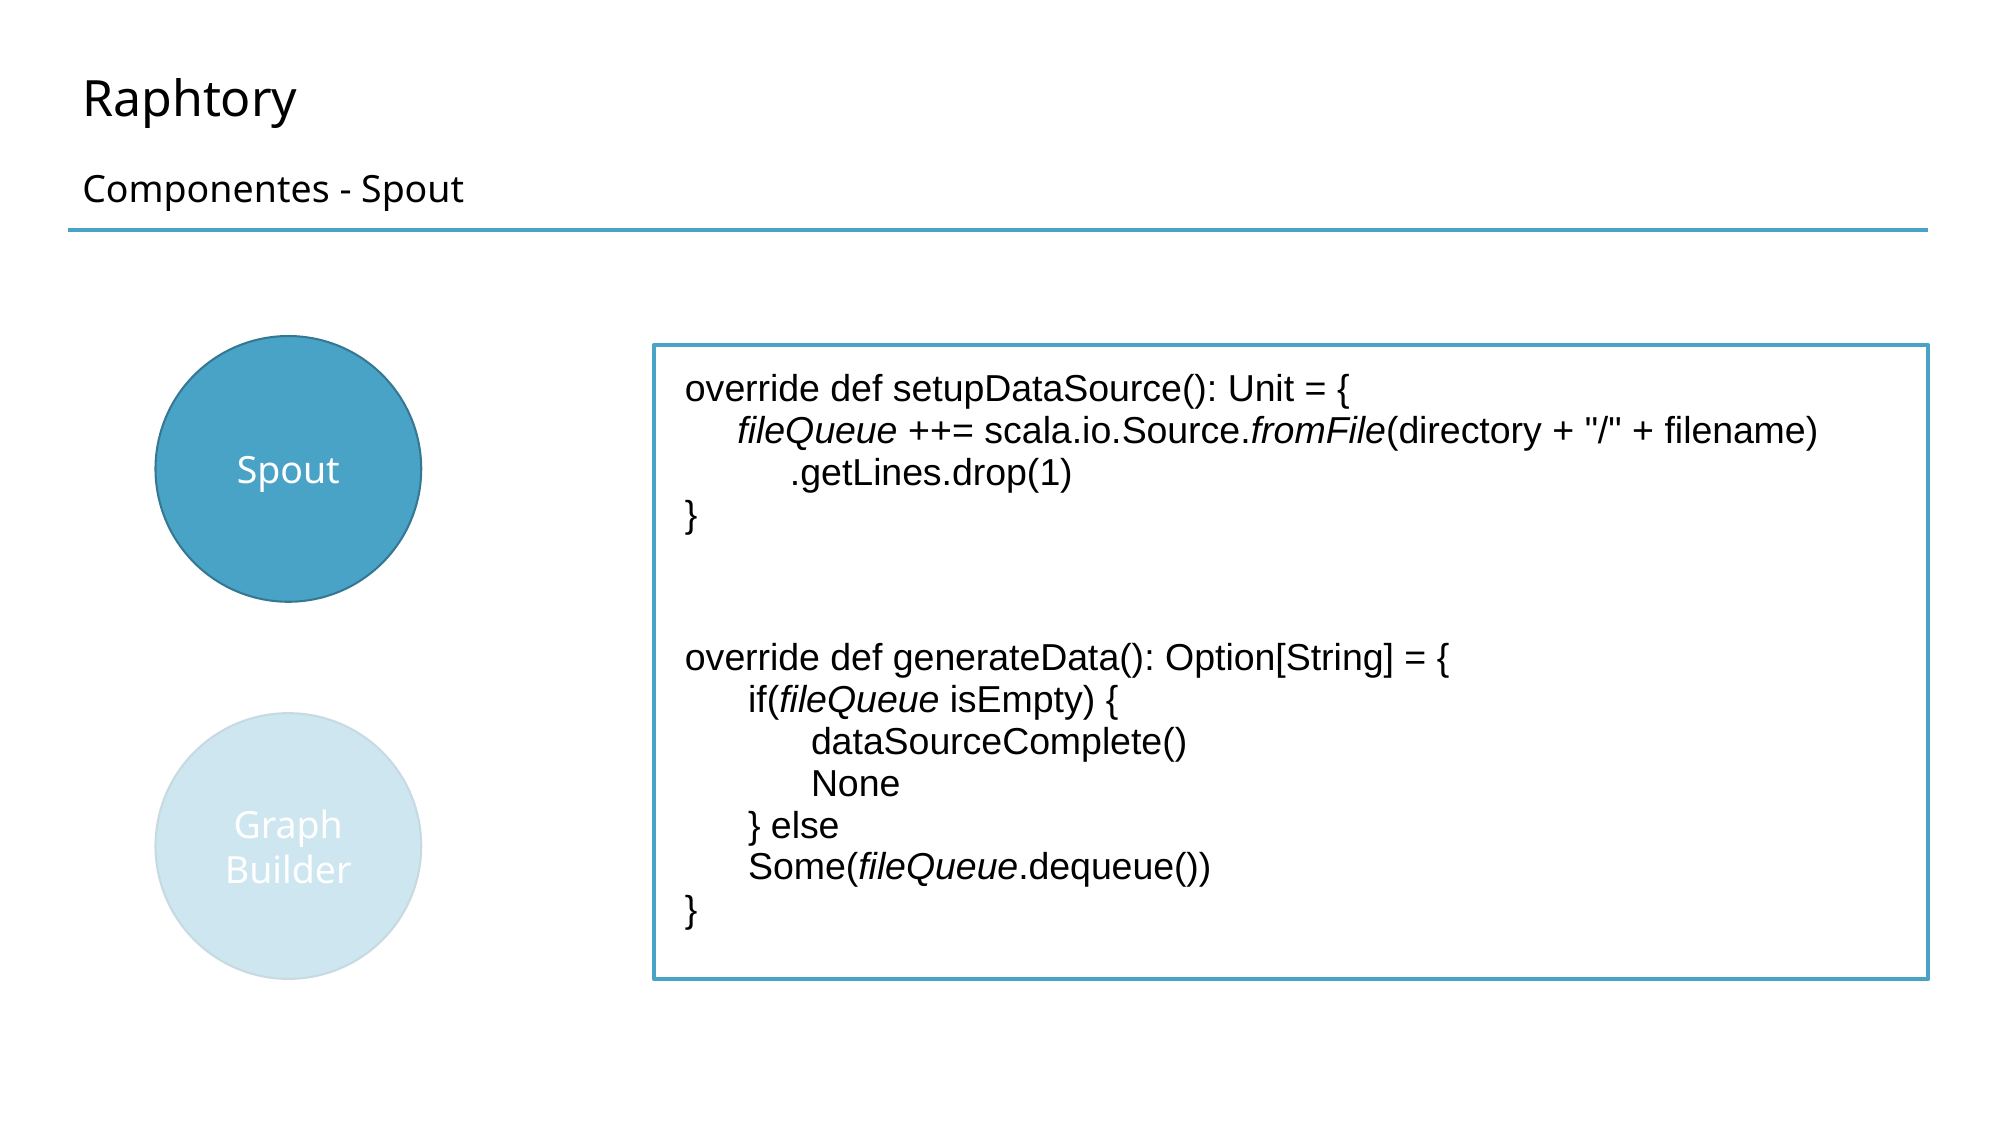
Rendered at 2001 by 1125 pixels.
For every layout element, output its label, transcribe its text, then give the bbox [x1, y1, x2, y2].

text_box Raphtory [67, 58, 1315, 134]
text_box Componentes - Spout [67, 157, 1315, 218]
text_box Spout [154, 334, 423, 603]
text_box [653, 344, 1929, 980]
text_box [100, 674, 445, 1028]
table_header override def setupDataSource(): Unit = { fileQueue ++= scala.io.Source.fromFile(directory + "/" + filename) .getLines.drop(1) } [677, 367, 1906, 547]
table_header override def generateData(): Option[String] = { if(fileQueue isEmpty) { dataSourceComplete() None } else Some(fileQueue.dequeue()) } [677, 636, 1899, 951]
